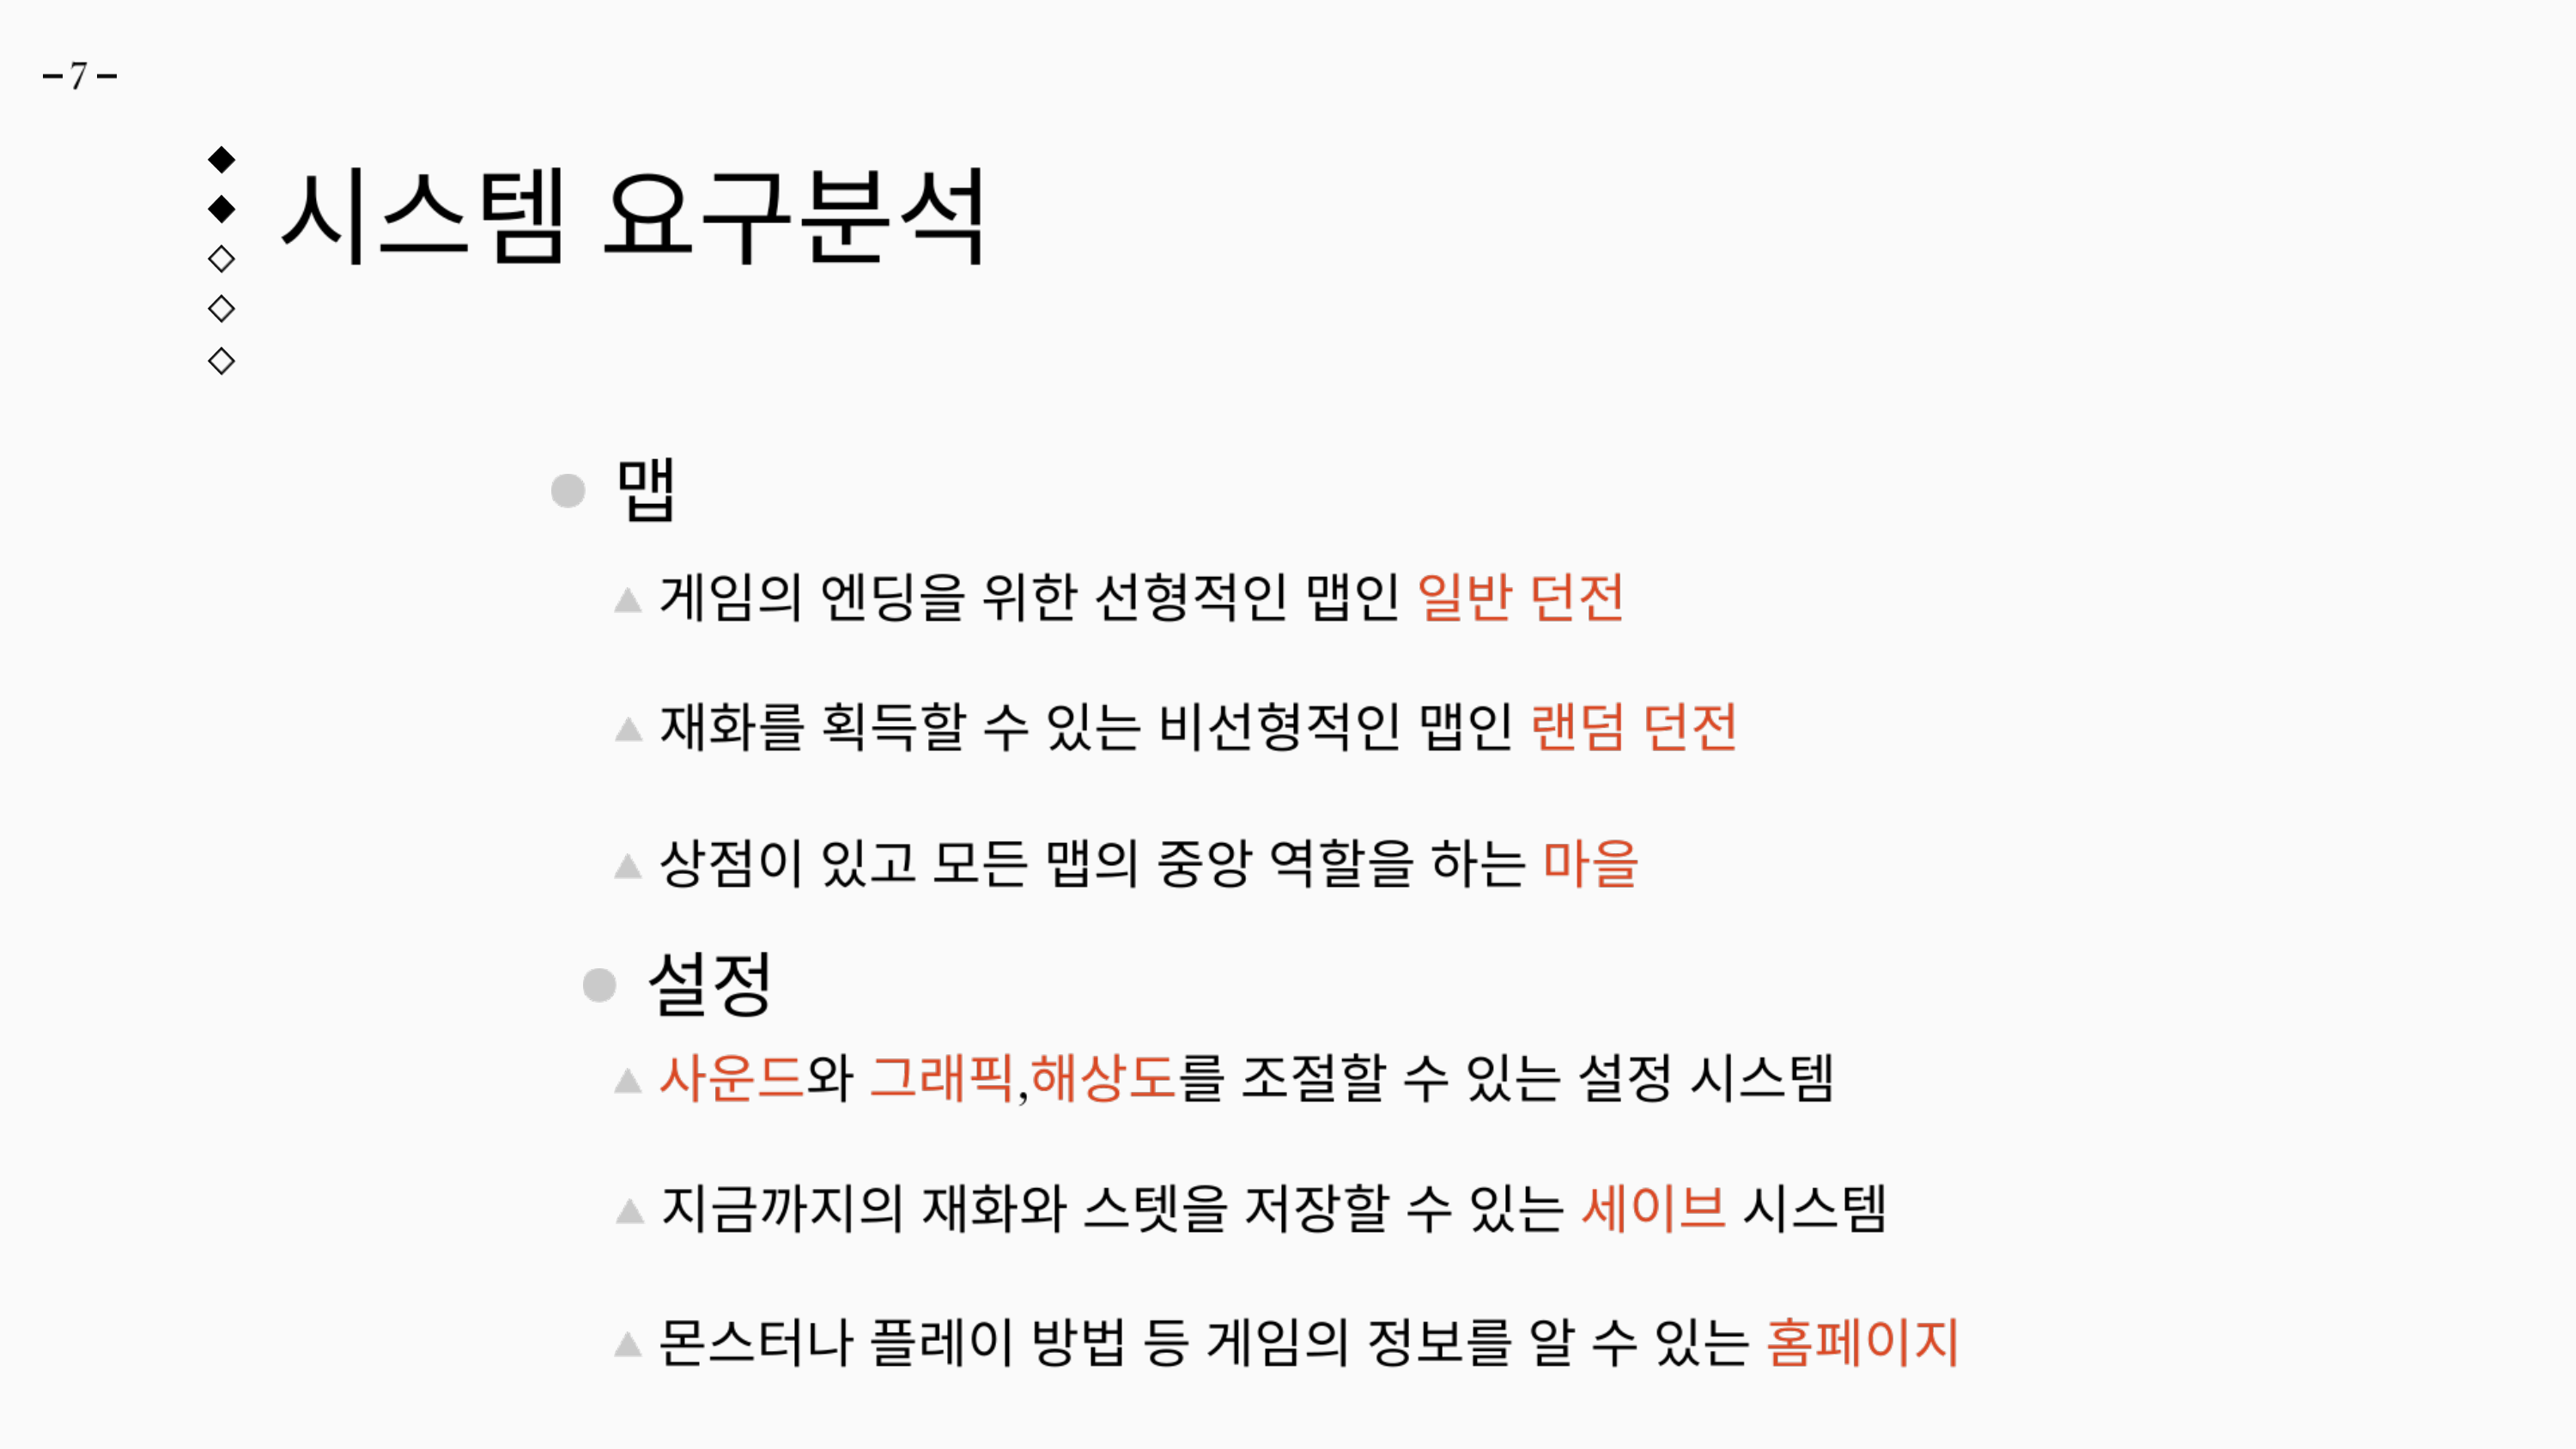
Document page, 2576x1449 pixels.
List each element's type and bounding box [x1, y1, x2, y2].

text_box [111, 69, 117, 84]
text_box [210, 198, 232, 220]
text_box [210, 248, 232, 270]
picture [650, 1300, 1984, 1393]
picture [651, 685, 1770, 778]
text_box [210, 298, 232, 319]
text_box [614, 716, 644, 743]
text_box [613, 853, 643, 879]
text_box [210, 149, 232, 171]
text_box [551, 474, 586, 508]
text_box [613, 587, 643, 613]
picture [634, 928, 1860, 1132]
picture [603, 433, 1656, 649]
picture [63, 42, 107, 124]
text_box [616, 1198, 646, 1224]
text_box [210, 350, 232, 372]
picture [650, 822, 1673, 914]
text_box [613, 1331, 643, 1358]
text_box [582, 968, 617, 1003]
picture [260, 131, 1039, 315]
text_box [613, 1068, 643, 1094]
picture [652, 1167, 1912, 1260]
text_box [43, 69, 58, 84]
